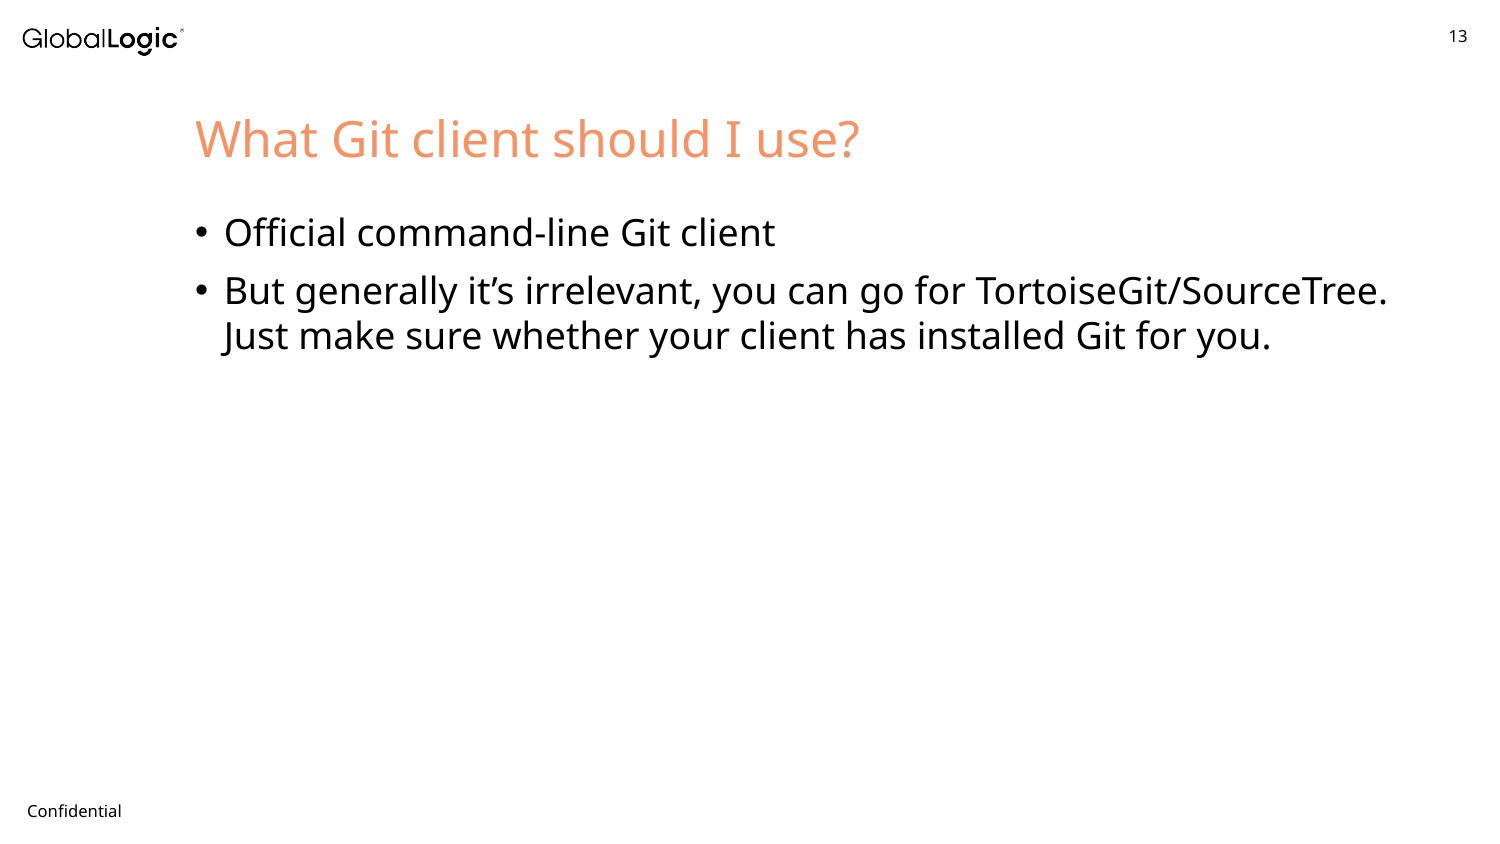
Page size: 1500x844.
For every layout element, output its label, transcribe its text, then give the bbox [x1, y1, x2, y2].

list Official command-line Git client But generally it’s irrelevant, you can go for TortoiseGit/SourceTree. Just make sure whether your client has installed Git for you. [180, 194, 1412, 756]
list What Git client should I use? [180, 92, 1412, 177]
picture [0, 6, 207, 73]
